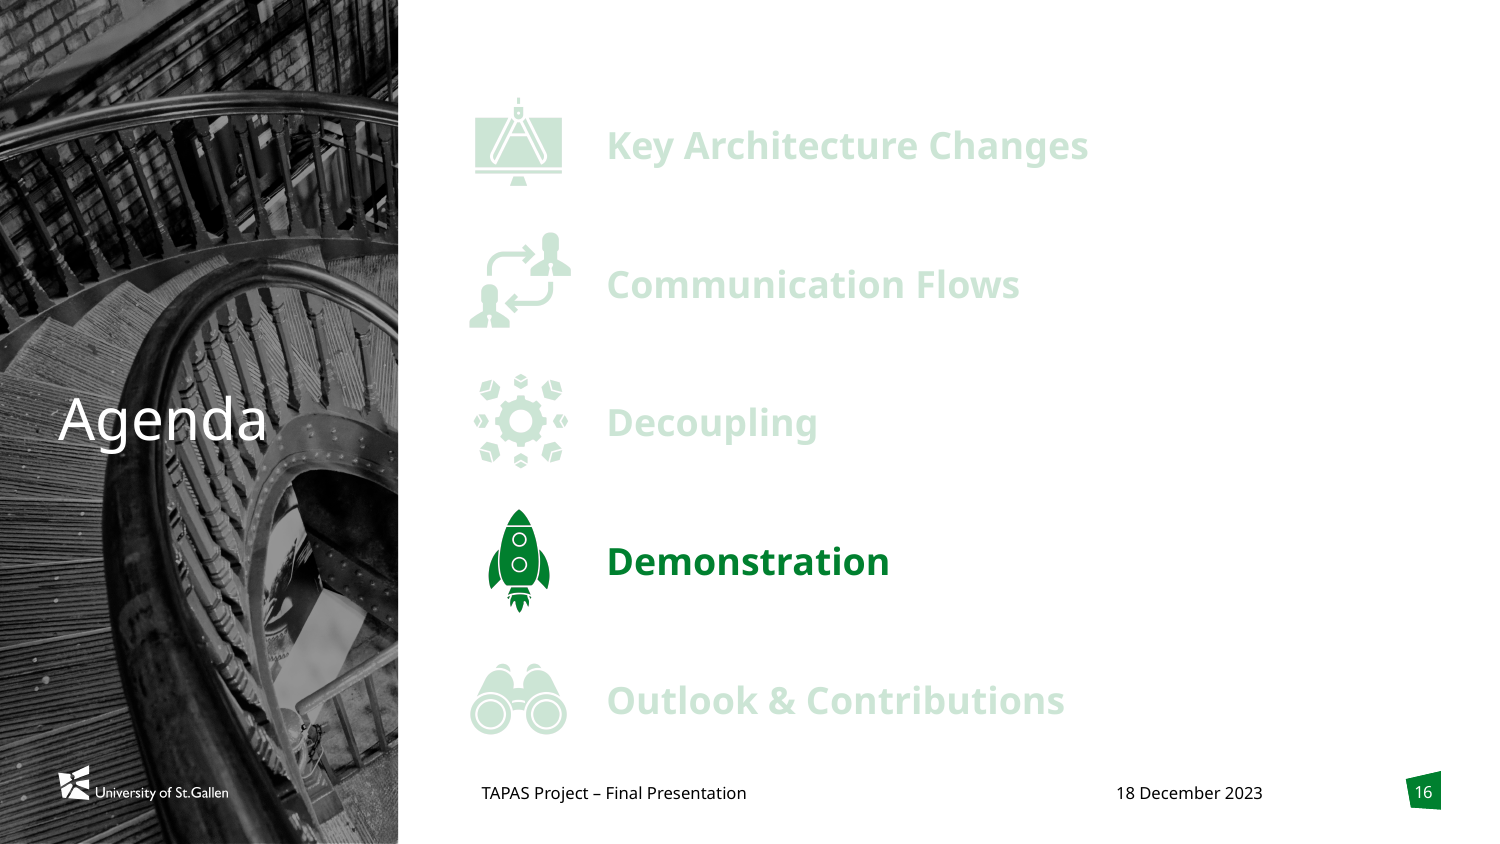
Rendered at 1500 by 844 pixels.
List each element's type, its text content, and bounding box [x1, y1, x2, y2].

picture [465, 366, 576, 477]
picture [0, 0, 399, 844]
picture [467, 227, 573, 333]
picture [465, 646, 572, 753]
picture [461, 503, 577, 619]
text_box [1404, 769, 1442, 782]
slide_number 16 [1405, 782, 1442, 827]
picture [469, 93, 568, 192]
text_box [449, 61, 1442, 503]
text_box Key Architecture Changes Communication Flows Decoupling Demonstration Outlook & Contributions [591, 159, 1446, 684]
text_box [449, 625, 1442, 755]
